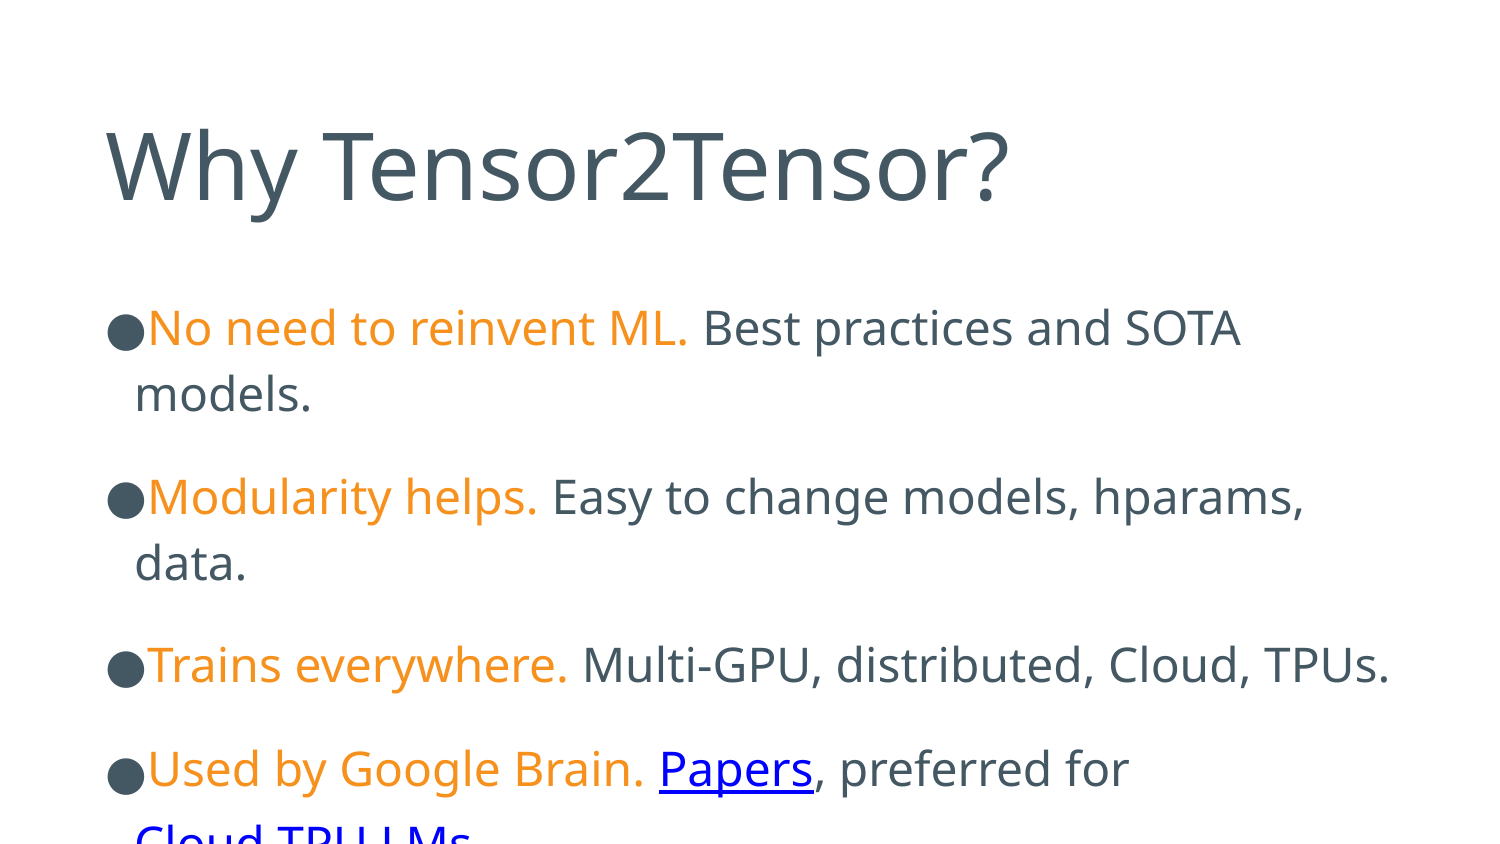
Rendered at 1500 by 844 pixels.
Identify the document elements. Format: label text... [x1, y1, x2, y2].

text_box Why Tensor2Tensor? No need to reinvent ML. Best practices and SOTA models. Modularity helps. Easy to change models, hparams, data. Trains everywhere. Multi-GPU, distributed, Cloud, TPUs. Used by Google Brain. Papers, preferred for Cloud TPU LMs. Great active community! Find us on github, gitter, groups, ... [105, 106, 1420, 835]
